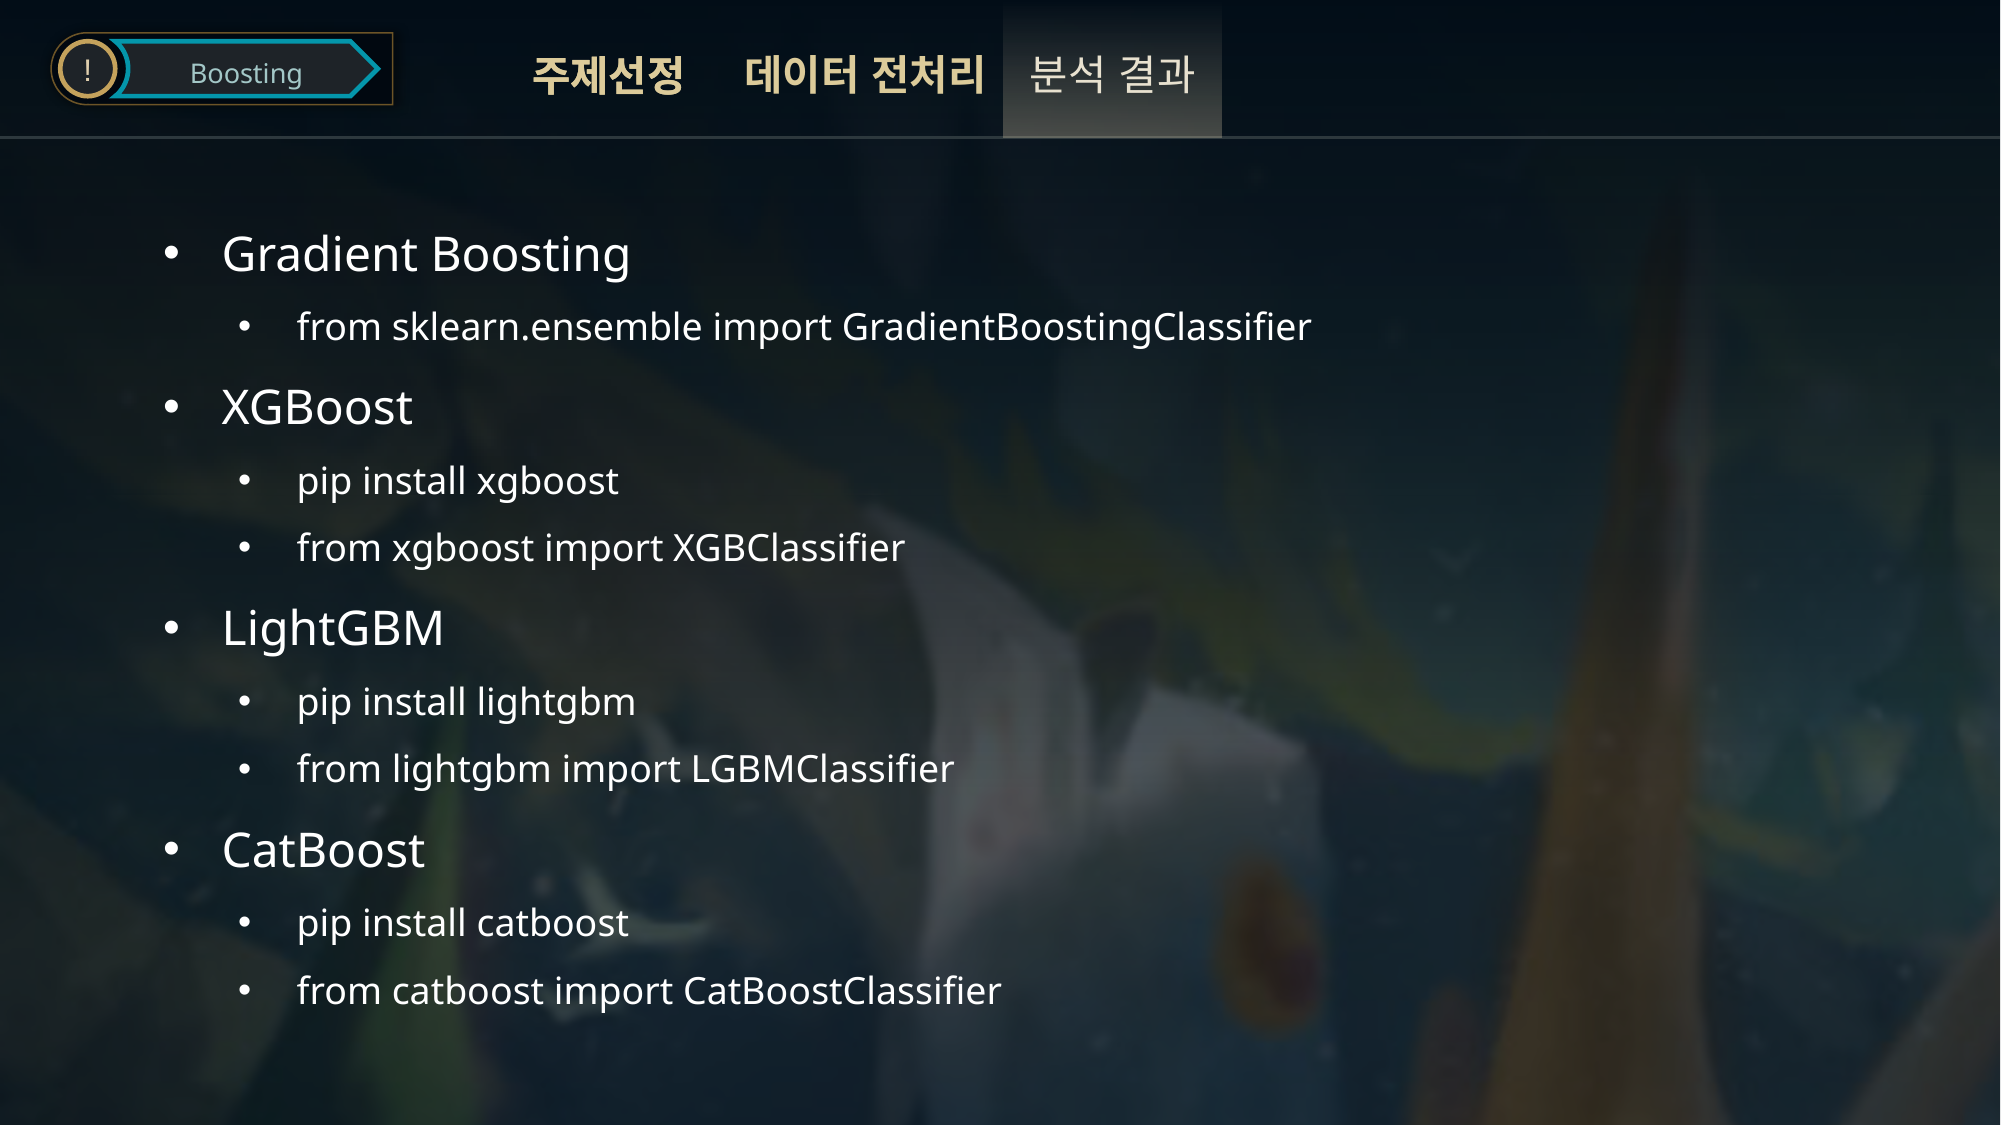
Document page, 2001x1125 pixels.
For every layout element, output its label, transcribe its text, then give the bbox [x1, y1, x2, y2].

text_box Gradient Boosting from sklearn.ensemble import GradientBoostingClassifier XGBoost pip install xgboost from xgboost import XGBClassifier LightGBM pip install lightgbm from lightgbm import LGBMClassifier CatBoost pip install catboost from catboost import CatBoostClassifier [148, 187, 1721, 495]
text_box 데이터 전처리 [723, 41, 1008, 107]
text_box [51, 32, 393, 105]
picture [0, 0, 1003, 136]
text_box 주제선정 [503, 42, 715, 107]
picture [0, 0, 2001, 1125]
text_box [1003, 0, 1223, 137]
text_box 분석 결과 [1008, 41, 1219, 107]
